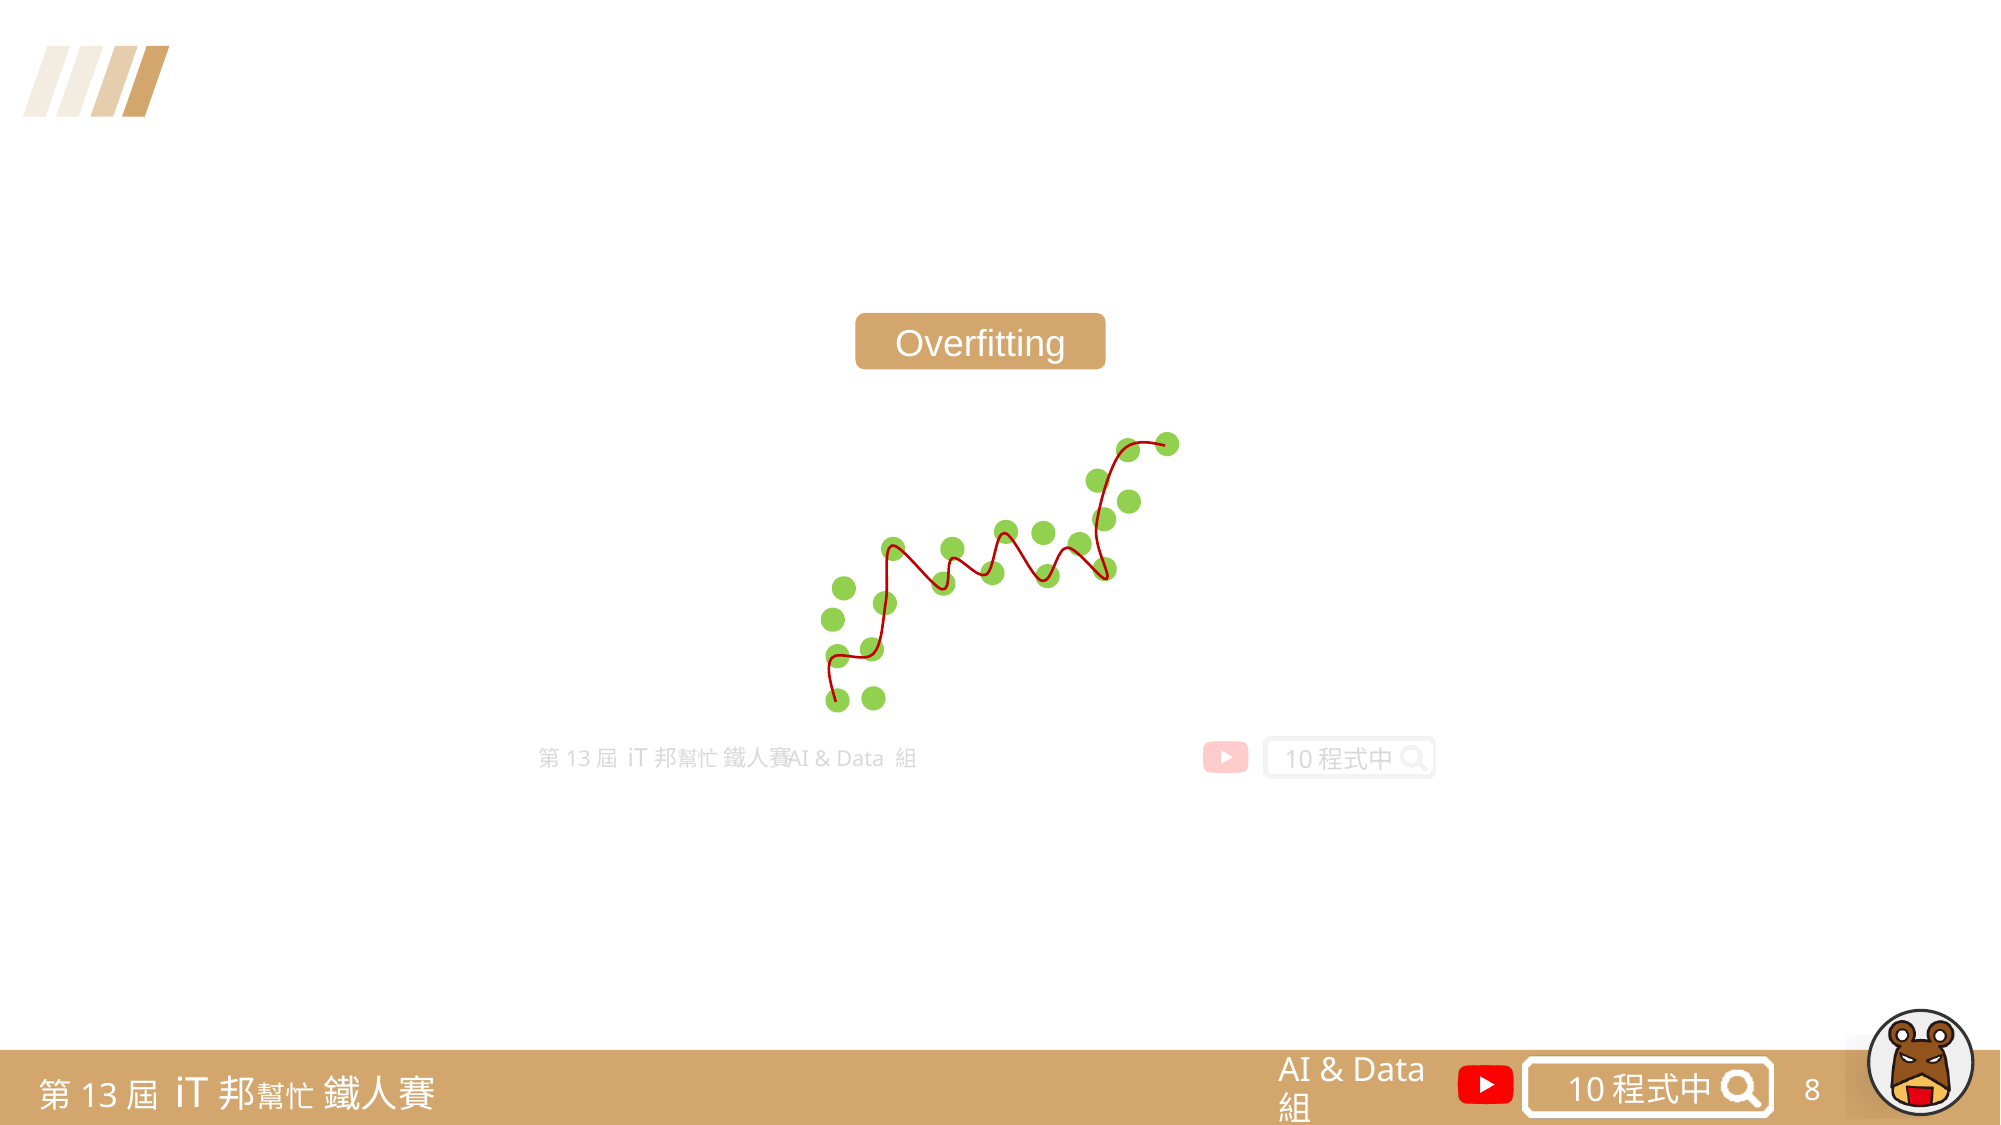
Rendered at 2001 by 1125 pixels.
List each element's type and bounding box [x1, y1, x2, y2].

text_box [527, 670, 1473, 844]
text_box [820, 312, 1180, 670]
picture [1410, 962, 1774, 1125]
picture [1871, 1012, 1971, 1112]
